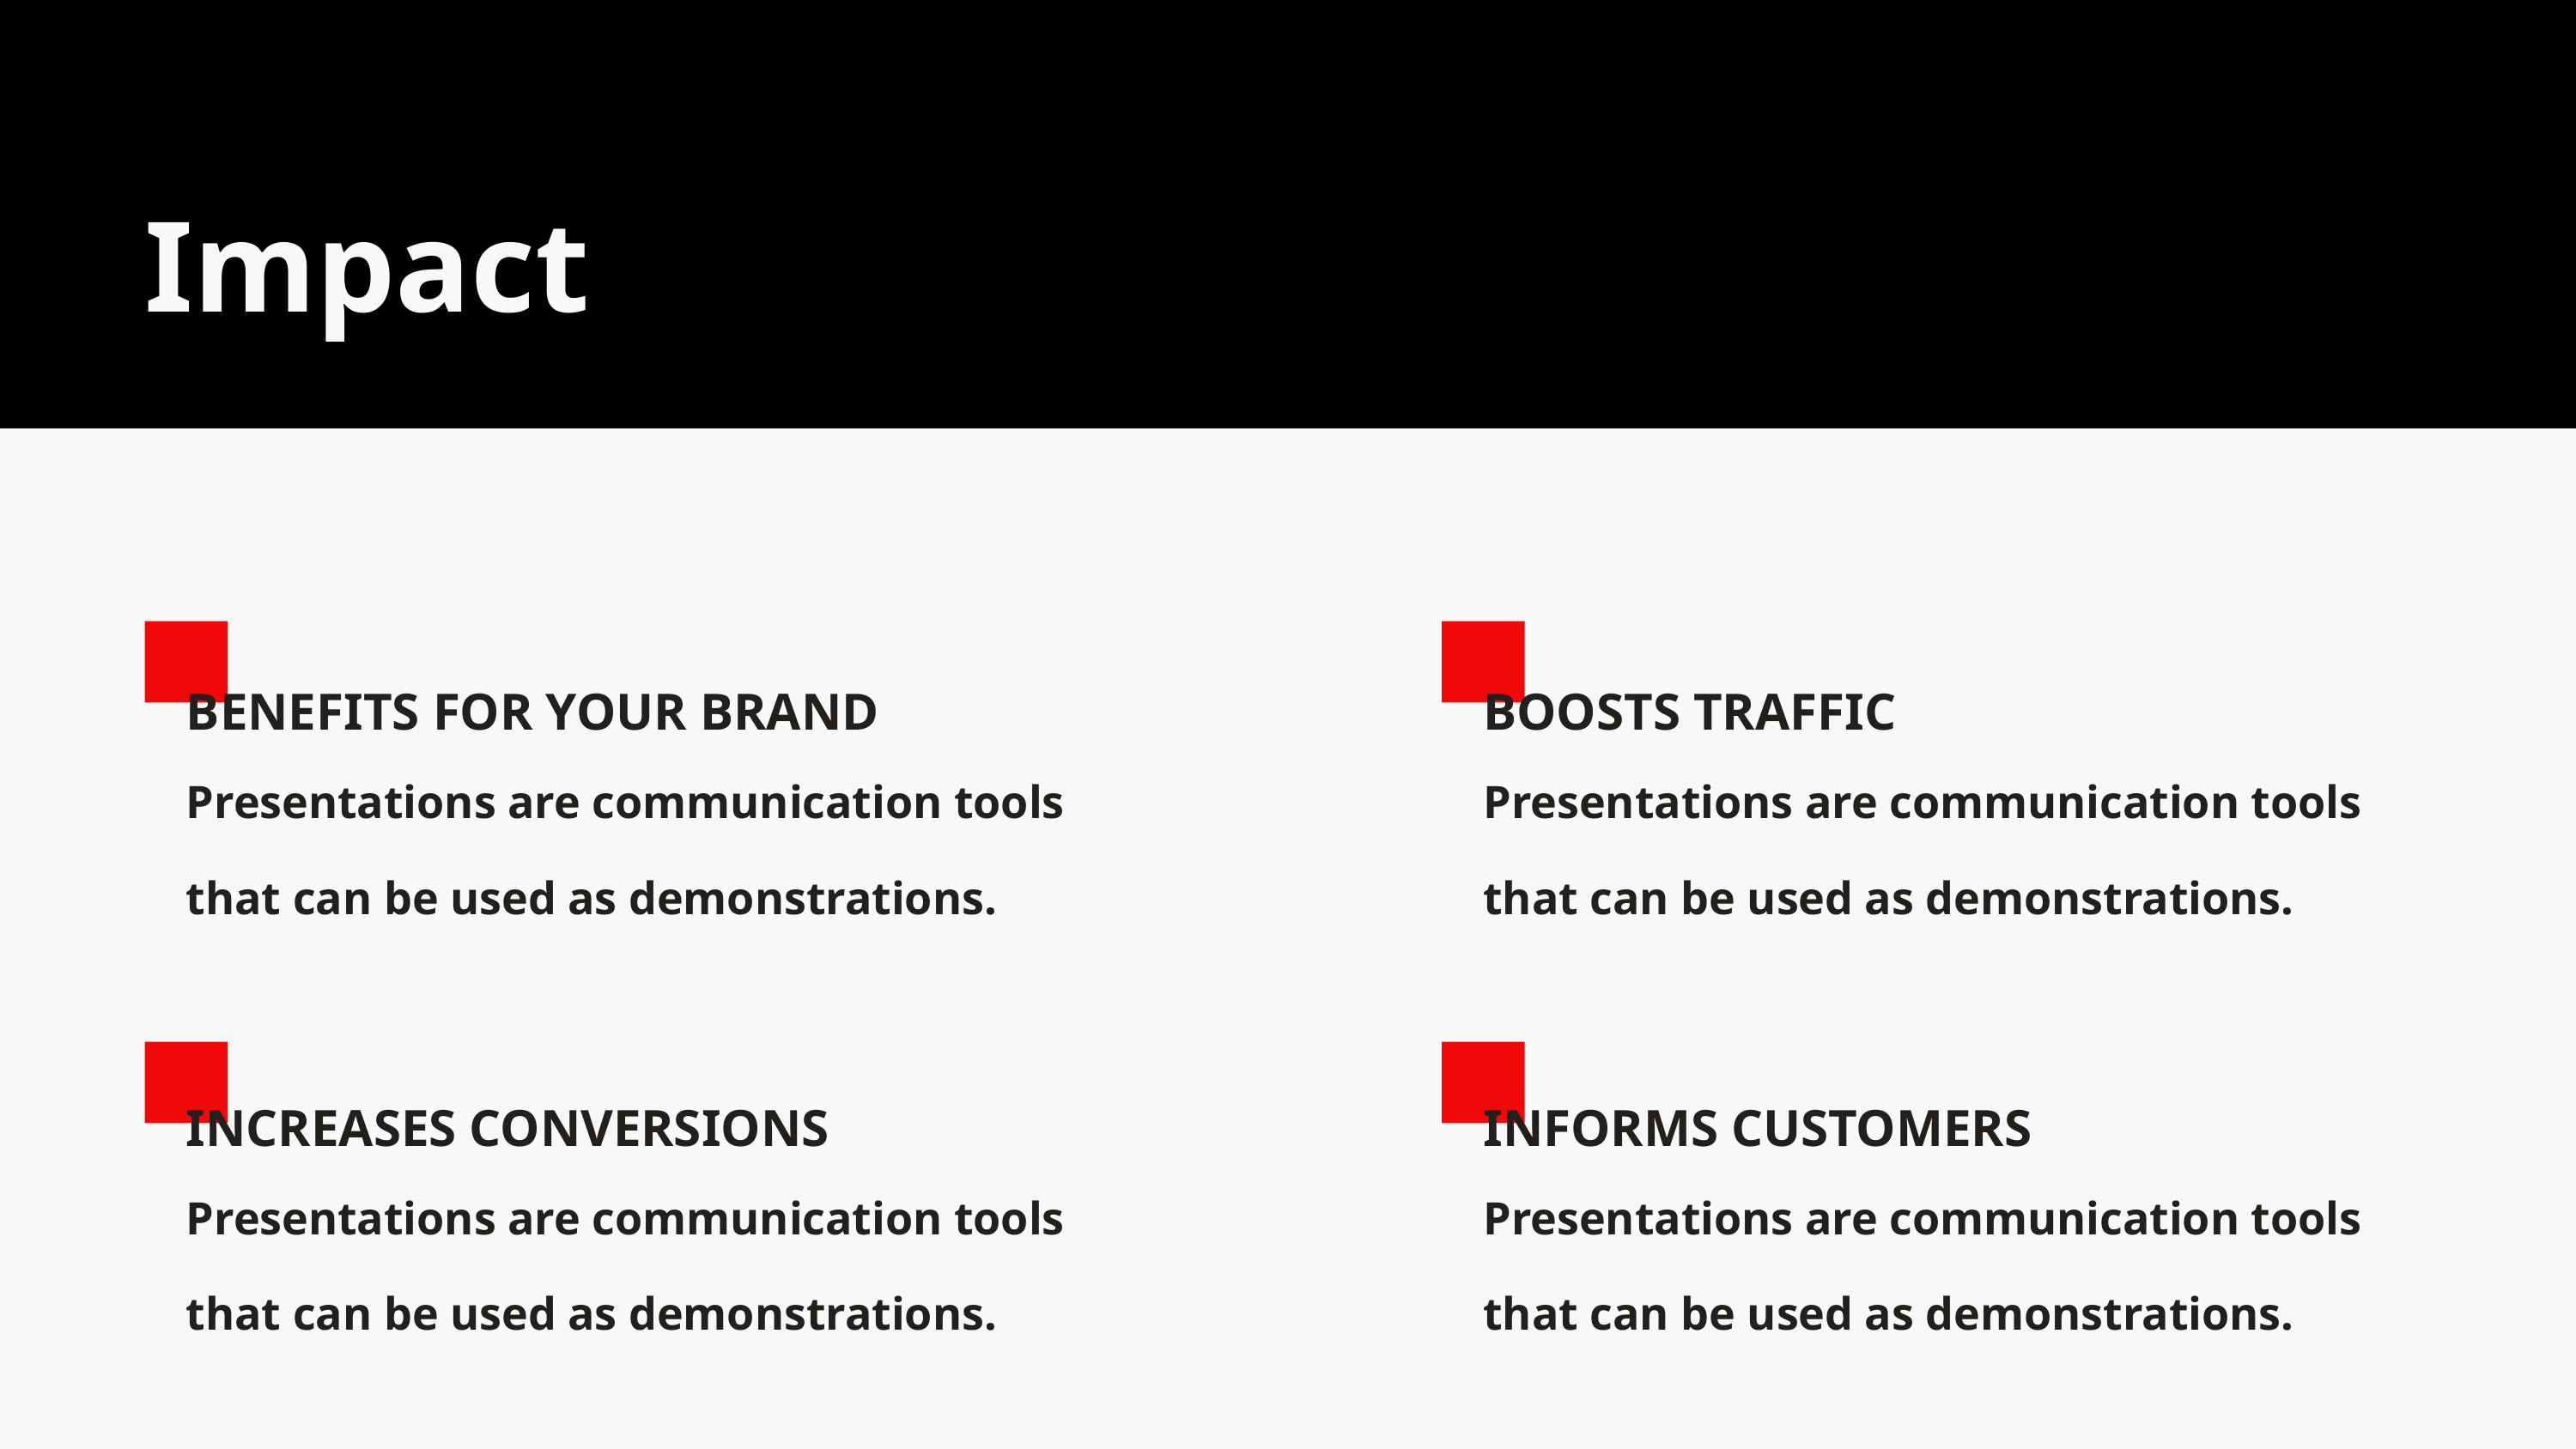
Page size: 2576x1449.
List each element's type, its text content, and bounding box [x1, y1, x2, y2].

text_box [1483, 656, 2432, 878]
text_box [185, 656, 1134, 878]
text_box [0, 0, 2576, 429]
text_box [1442, 1041, 1525, 1124]
text_box Impact [144, 112, 2318, 337]
text_box [1442, 621, 1525, 703]
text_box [1483, 1072, 2432, 1294]
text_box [185, 1072, 1134, 1294]
text_box [144, 1041, 228, 1124]
text_box [144, 621, 228, 703]
